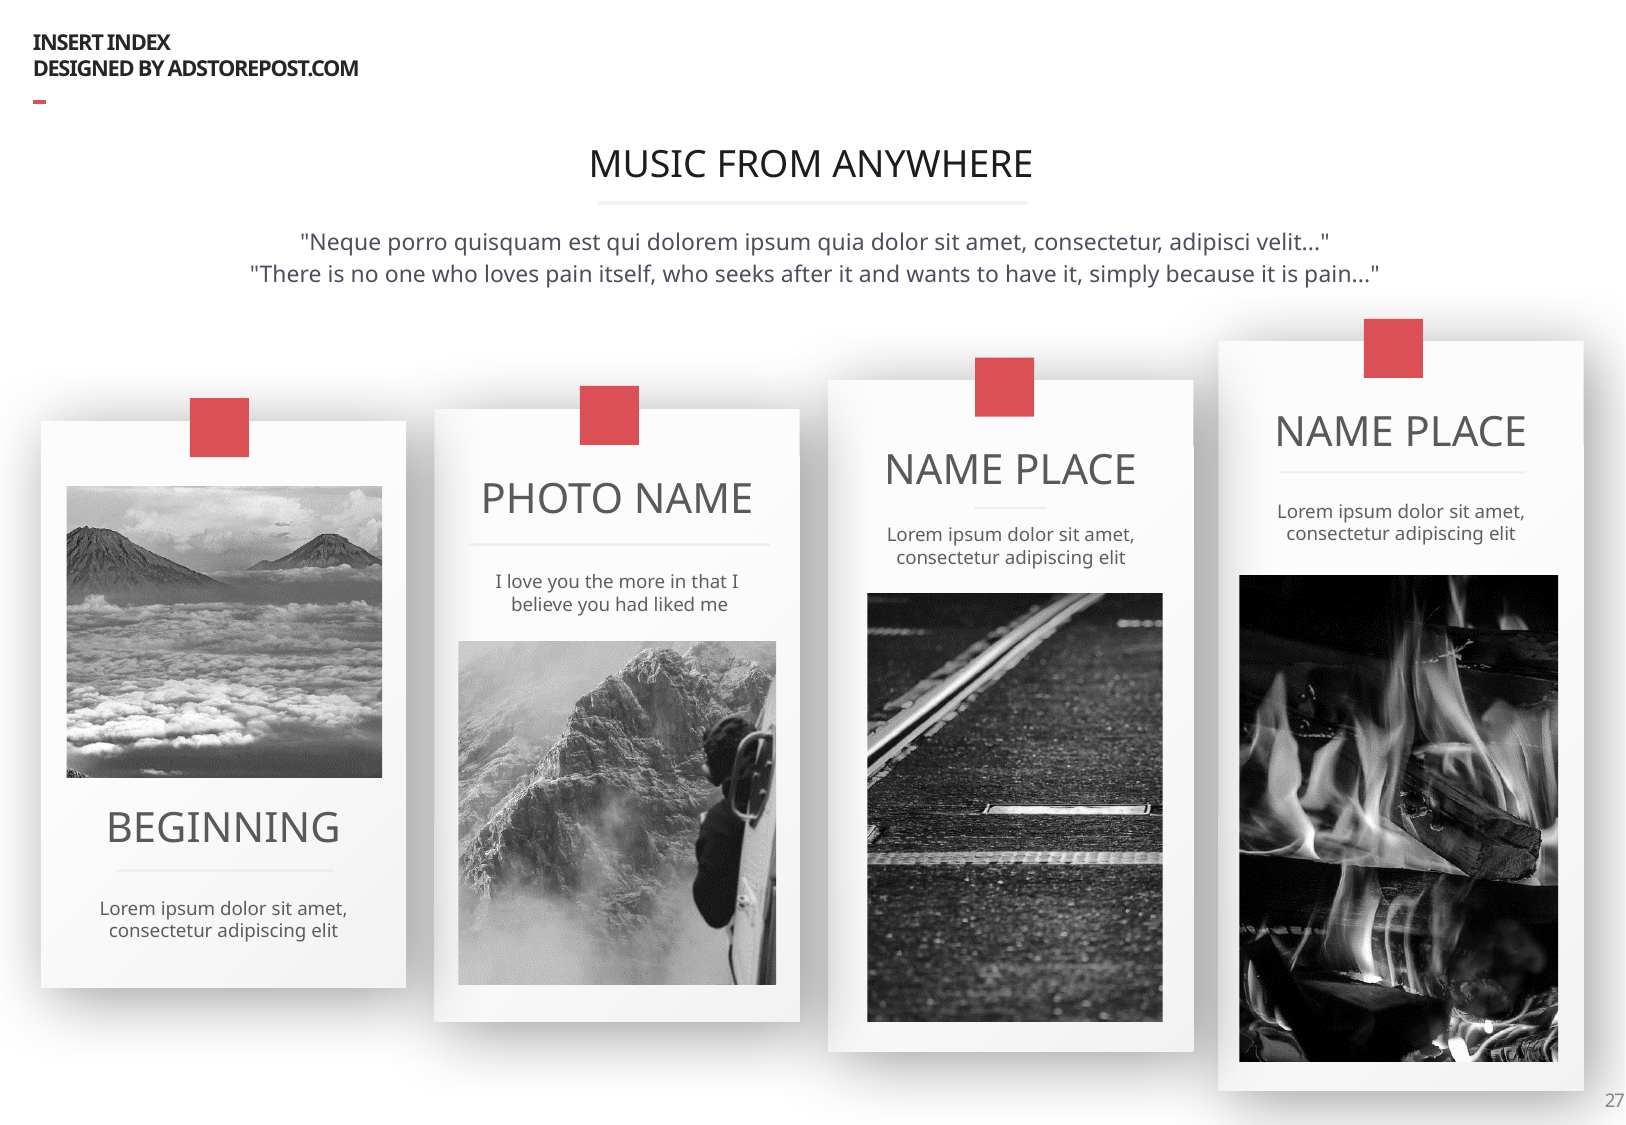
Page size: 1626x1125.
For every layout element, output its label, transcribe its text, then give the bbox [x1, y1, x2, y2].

text_box 02 [579, 385, 639, 445]
text_box NAME PLACE Lorem ipsum dolor sit amet, consectetur adipiscing elit [826, 379, 1195, 1053]
text_box BEGINNING Lorem ipsum dolor sit amet, consectetur adipiscing elit [39, 419, 408, 989]
text_box PHOTO NAME I love you the more in that I believe you had liked me [439, 408, 802, 1024]
text_box NAME PLACE Lorem ipsum dolor sit amet, consectetur adipiscing elit [1216, 340, 1586, 1092]
text_box 01 [189, 398, 249, 458]
slide_number 27 [1556, 1077, 1625, 1125]
picture [66, 486, 383, 779]
text_box 03 [975, 357, 1035, 417]
picture [1238, 574, 1559, 1063]
text_box MUSIC FROM ANYWHERE [215, 134, 1408, 192]
text_box "Neque porro quisquam est qui dolorem ipsum quia dolor sit amet, consectetur, adipisci velit..." "There is no one who loves pain itself, who seeks after it and wants to have it, simply because it is pain..." [36, 216, 1596, 294]
text_box 04 [1363, 318, 1423, 378]
picture [458, 641, 777, 985]
picture [867, 593, 1163, 1022]
title INSERT INDEX DESIGNED BY ADSTOREPOST.COM [32, 19, 482, 90]
